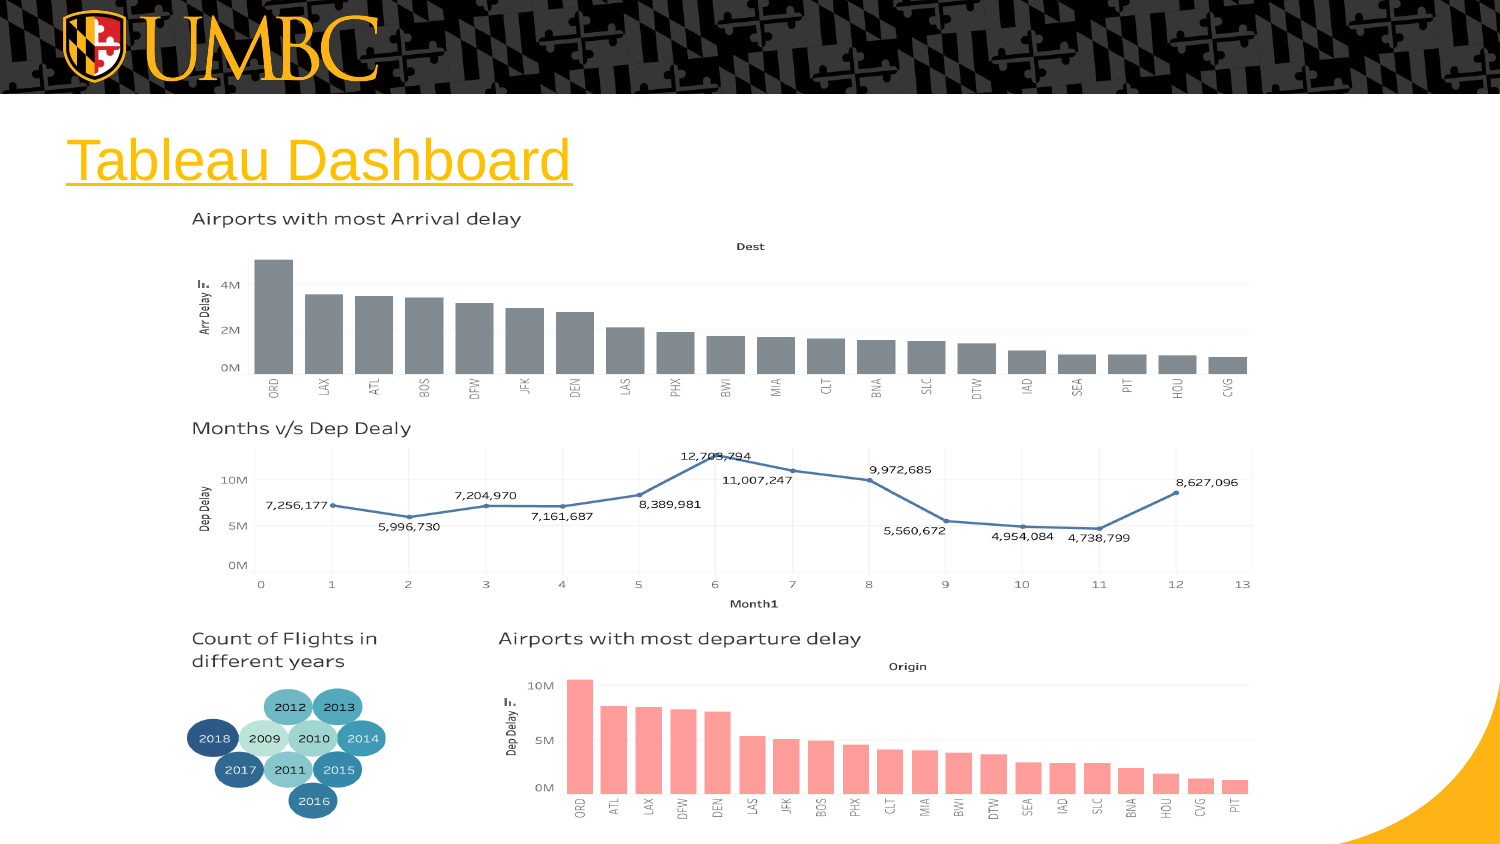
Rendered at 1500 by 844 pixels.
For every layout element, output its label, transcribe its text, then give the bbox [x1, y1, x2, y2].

picture [1338, 679, 1500, 844]
picture [143, 205, 1287, 829]
title Tableau Dashboard [51, 106, 1449, 201]
picture [0, 0, 1500, 94]
